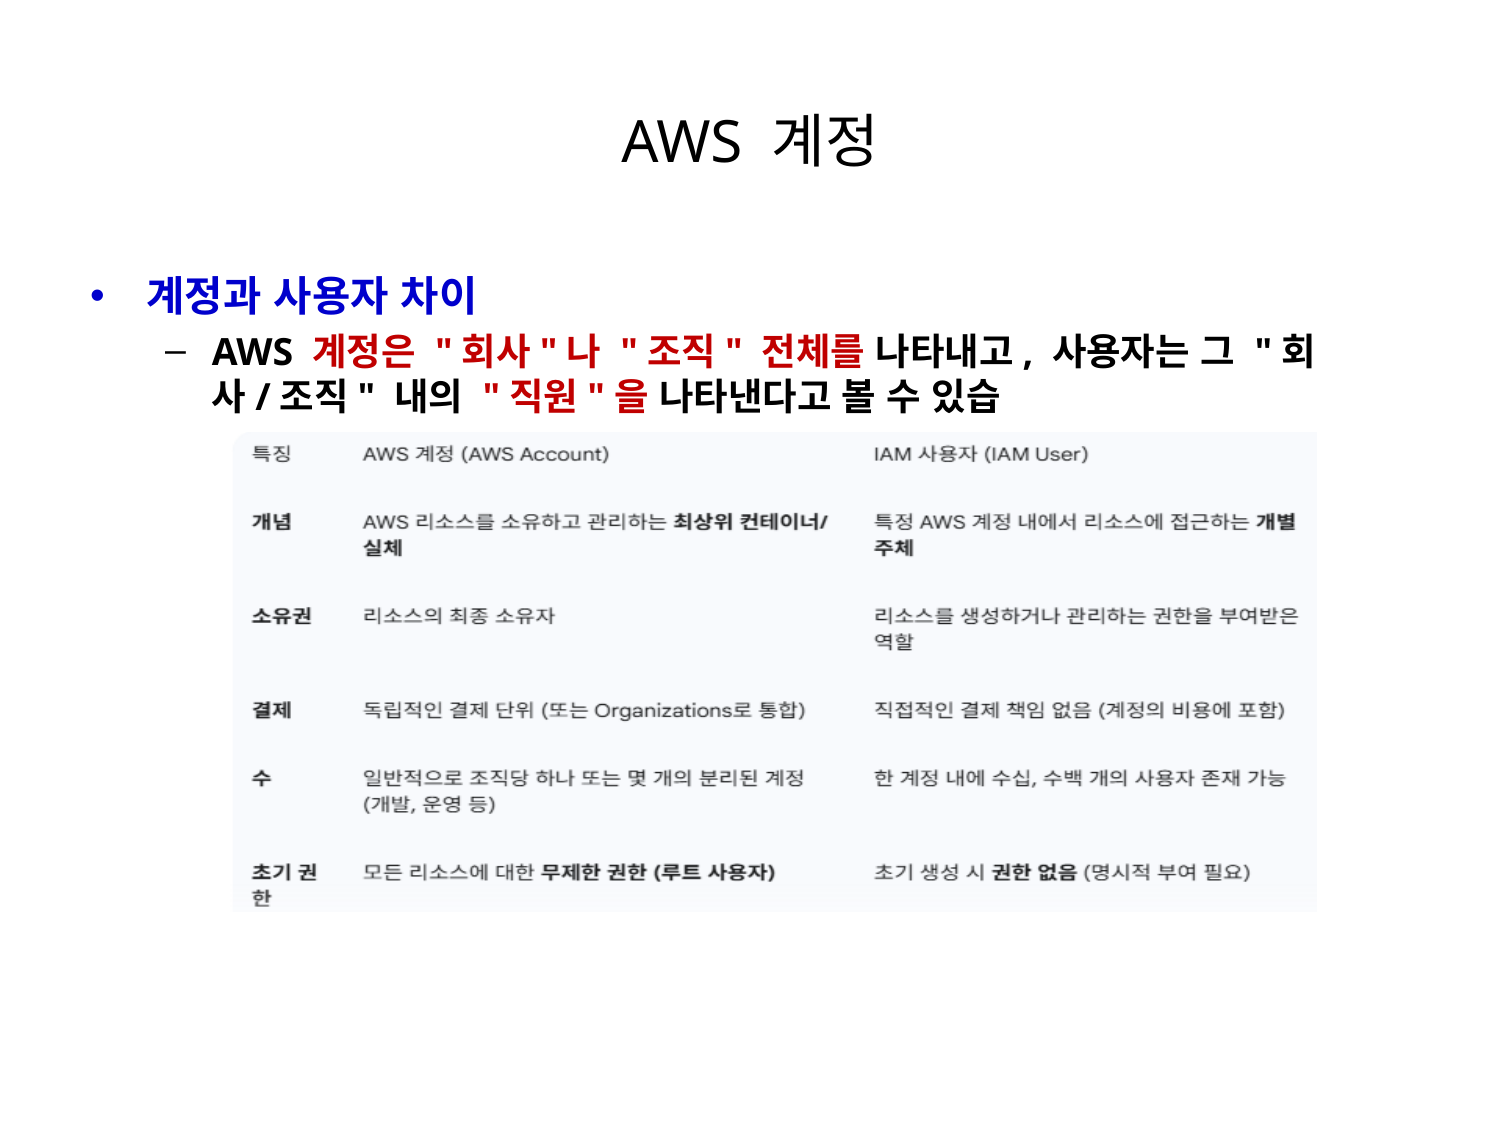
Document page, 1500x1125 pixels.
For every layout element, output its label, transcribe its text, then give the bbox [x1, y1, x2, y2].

title AWS 계정 [75, 45, 1425, 233]
list 계정과 사용자 차이 AWS 계정은 "회사"나 "조직" 전체를 나타내고, 사용자는 그 "회사/조직" 내의 "직원"을 나타낸다고 볼 수 있습 [75, 262, 1425, 1005]
picture [229, 432, 1317, 912]
